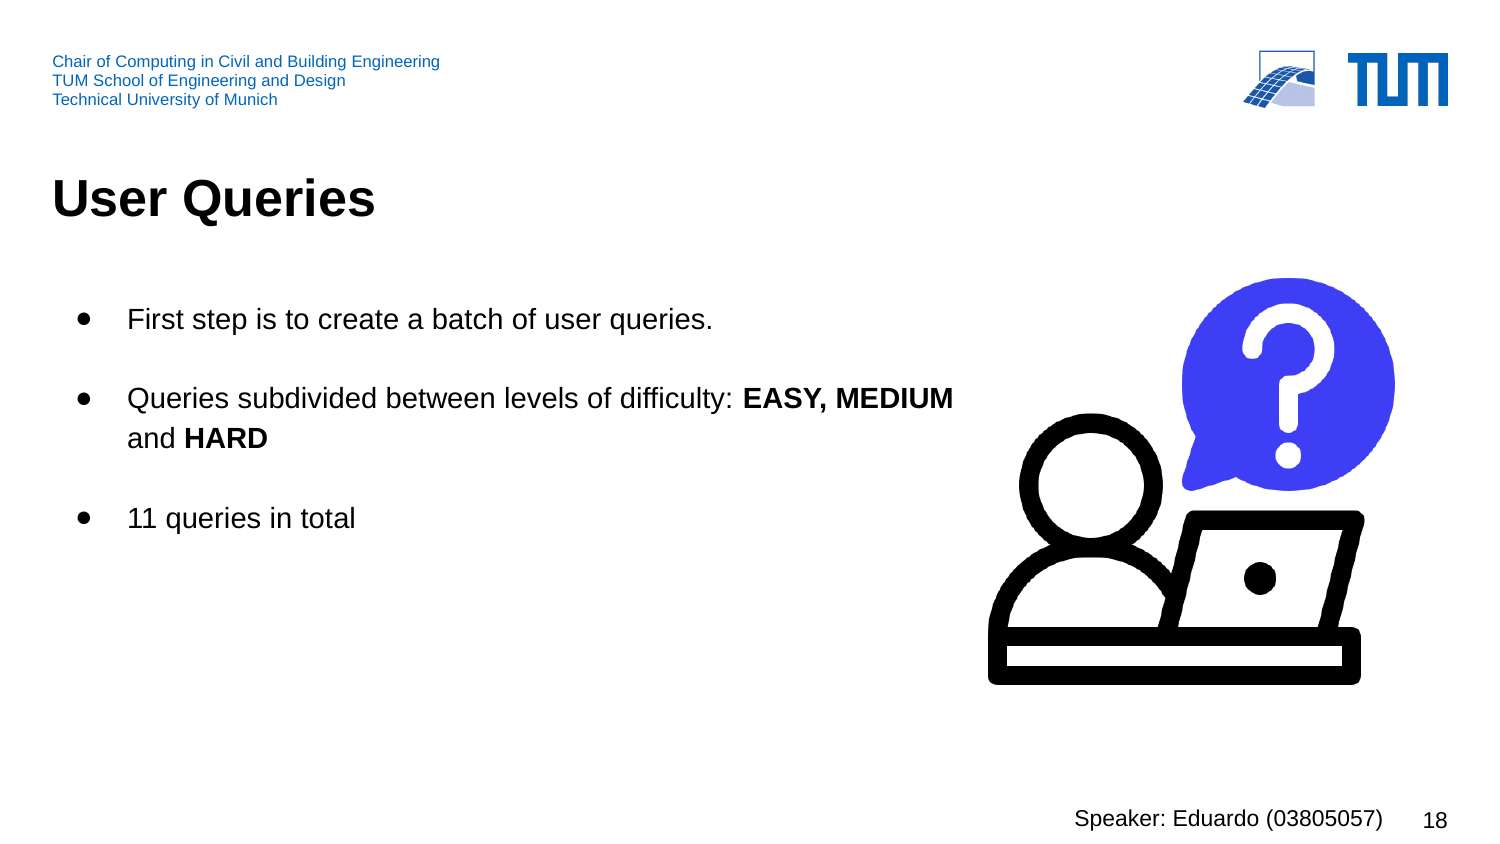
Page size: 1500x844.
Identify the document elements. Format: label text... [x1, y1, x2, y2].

picture [1348, 53, 1448, 106]
slide_number 18 [1424, 796, 1448, 842]
list First step is to create a batch of user queries. Queries subdivided between levels of difficulty: EASY, MEDIUM and HARD 11 queries in total [52, 288, 985, 743]
picture [984, 274, 1398, 689]
text_box Speaker: Eduardo (03805057) [1059, 789, 1424, 844]
title User Queries [52, 146, 1448, 288]
picture [1242, 41, 1318, 117]
